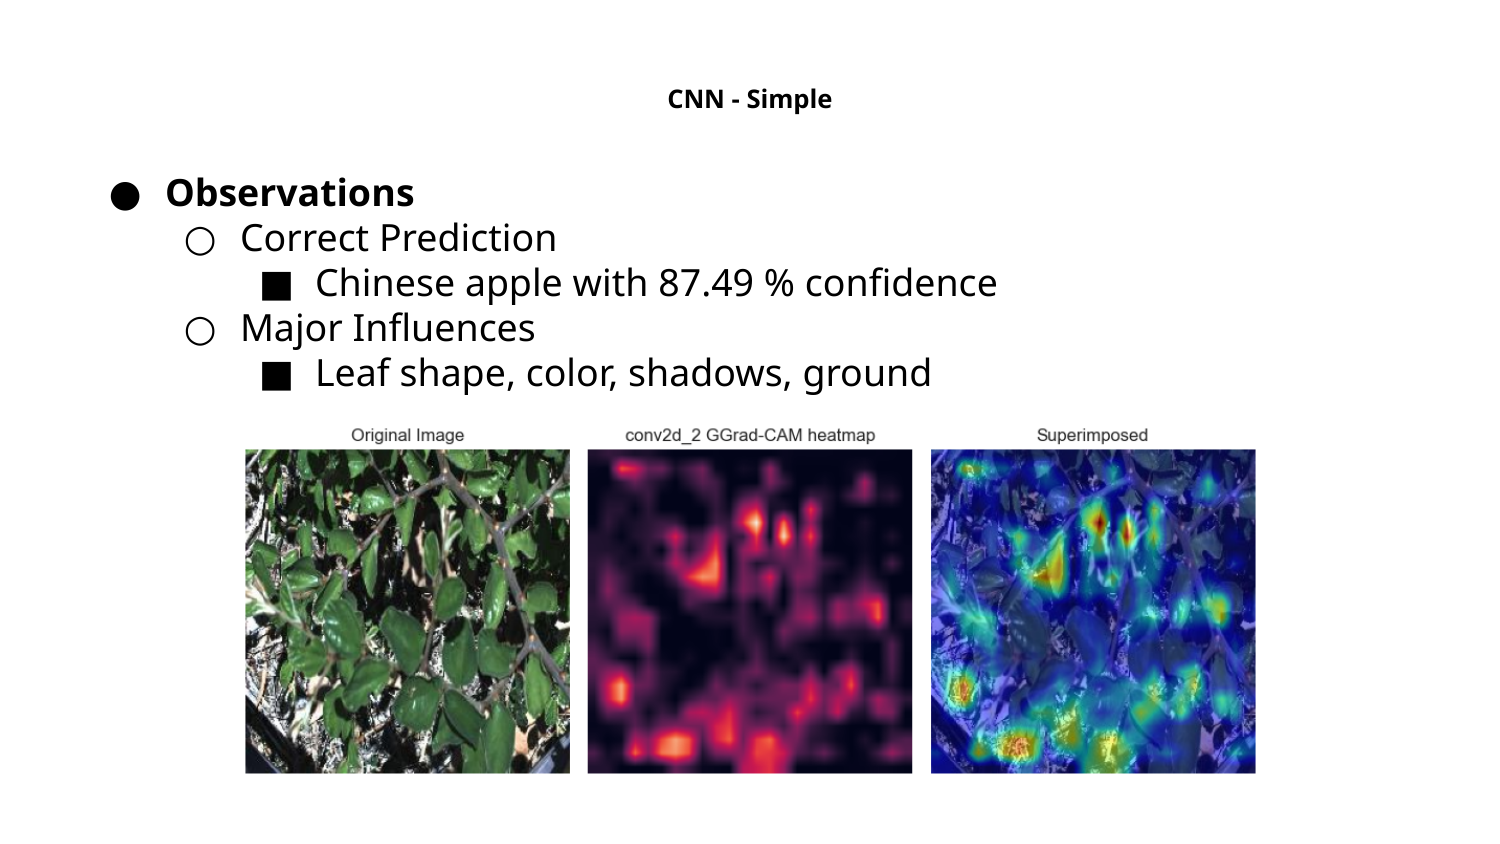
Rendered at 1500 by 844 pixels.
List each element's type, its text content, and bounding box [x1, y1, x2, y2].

title CNN - Simple [75, 67, 1425, 129]
title Observations Correct Prediction Chinese apple with 87.49 % confidence Major Influences Leaf shape, color, shadows, ground [75, 154, 1265, 779]
picture [234, 418, 1266, 785]
